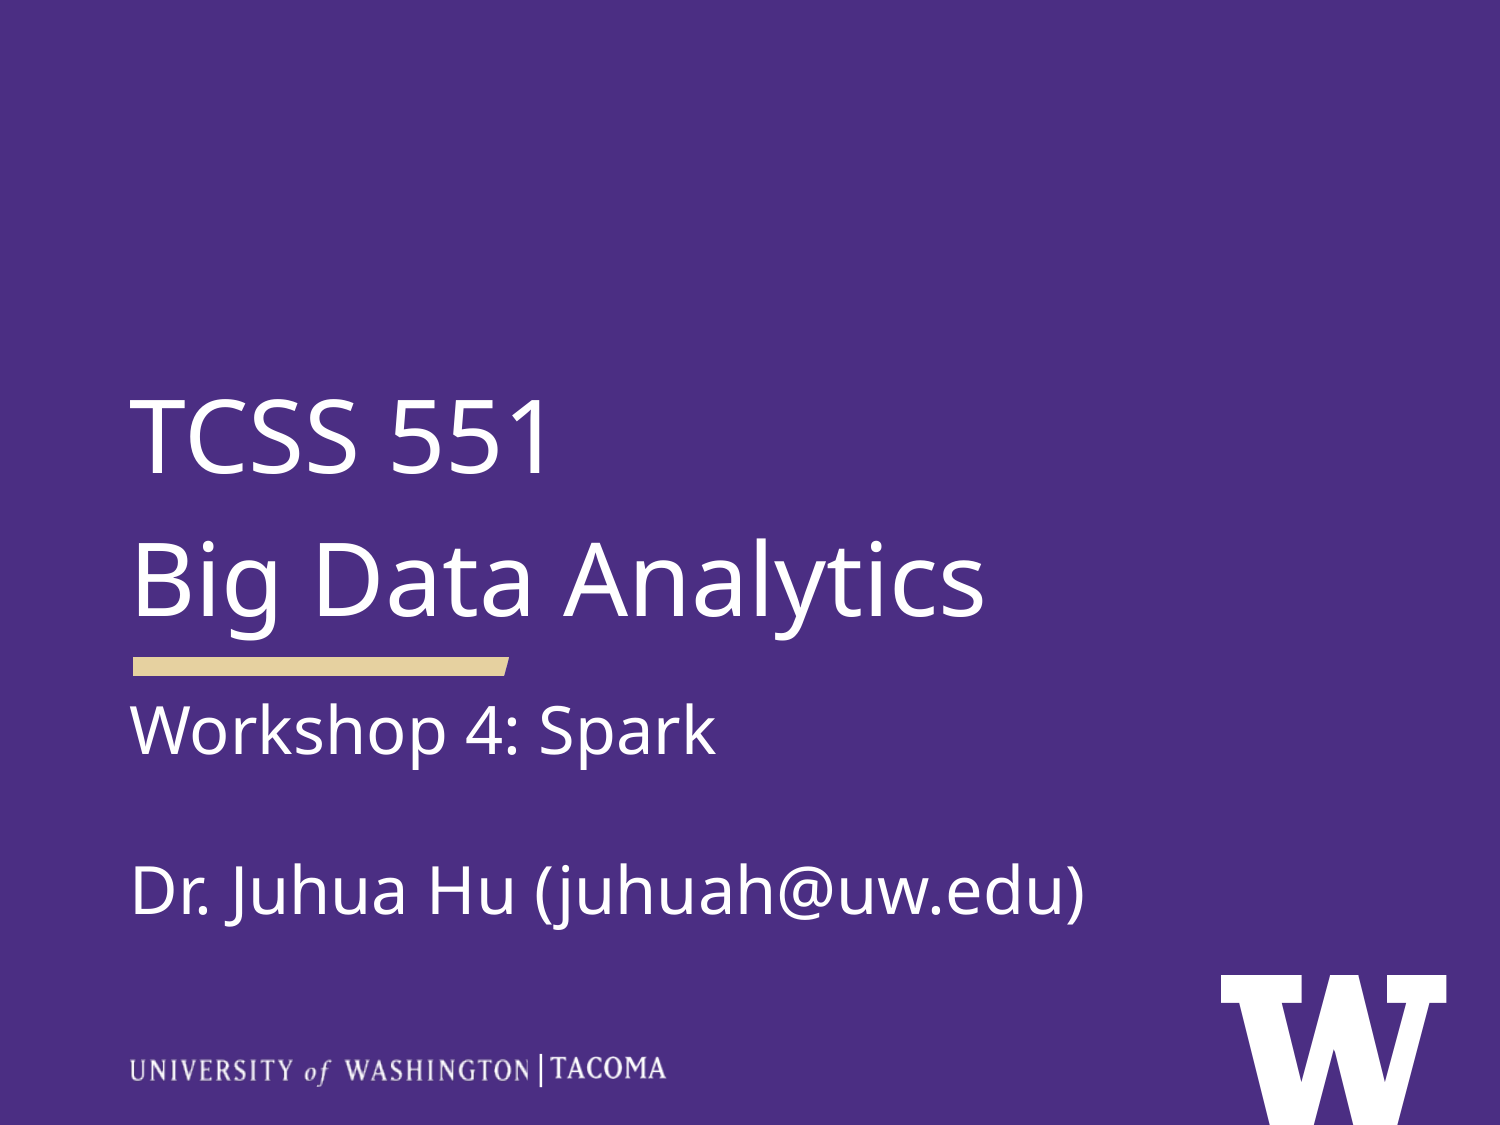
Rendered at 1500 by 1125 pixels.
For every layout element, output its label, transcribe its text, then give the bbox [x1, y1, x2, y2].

list TCSS 551 Big Data Analytics [114, 362, 1259, 645]
picture [133, 657, 509, 676]
text_box Workshop 4: Spark Dr. Juhua Hu (juhuah@uw.edu) [114, 680, 1141, 936]
text_box | [517, 1036, 566, 1096]
picture [1221, 975, 1447, 1125]
picture [550, 1056, 667, 1080]
